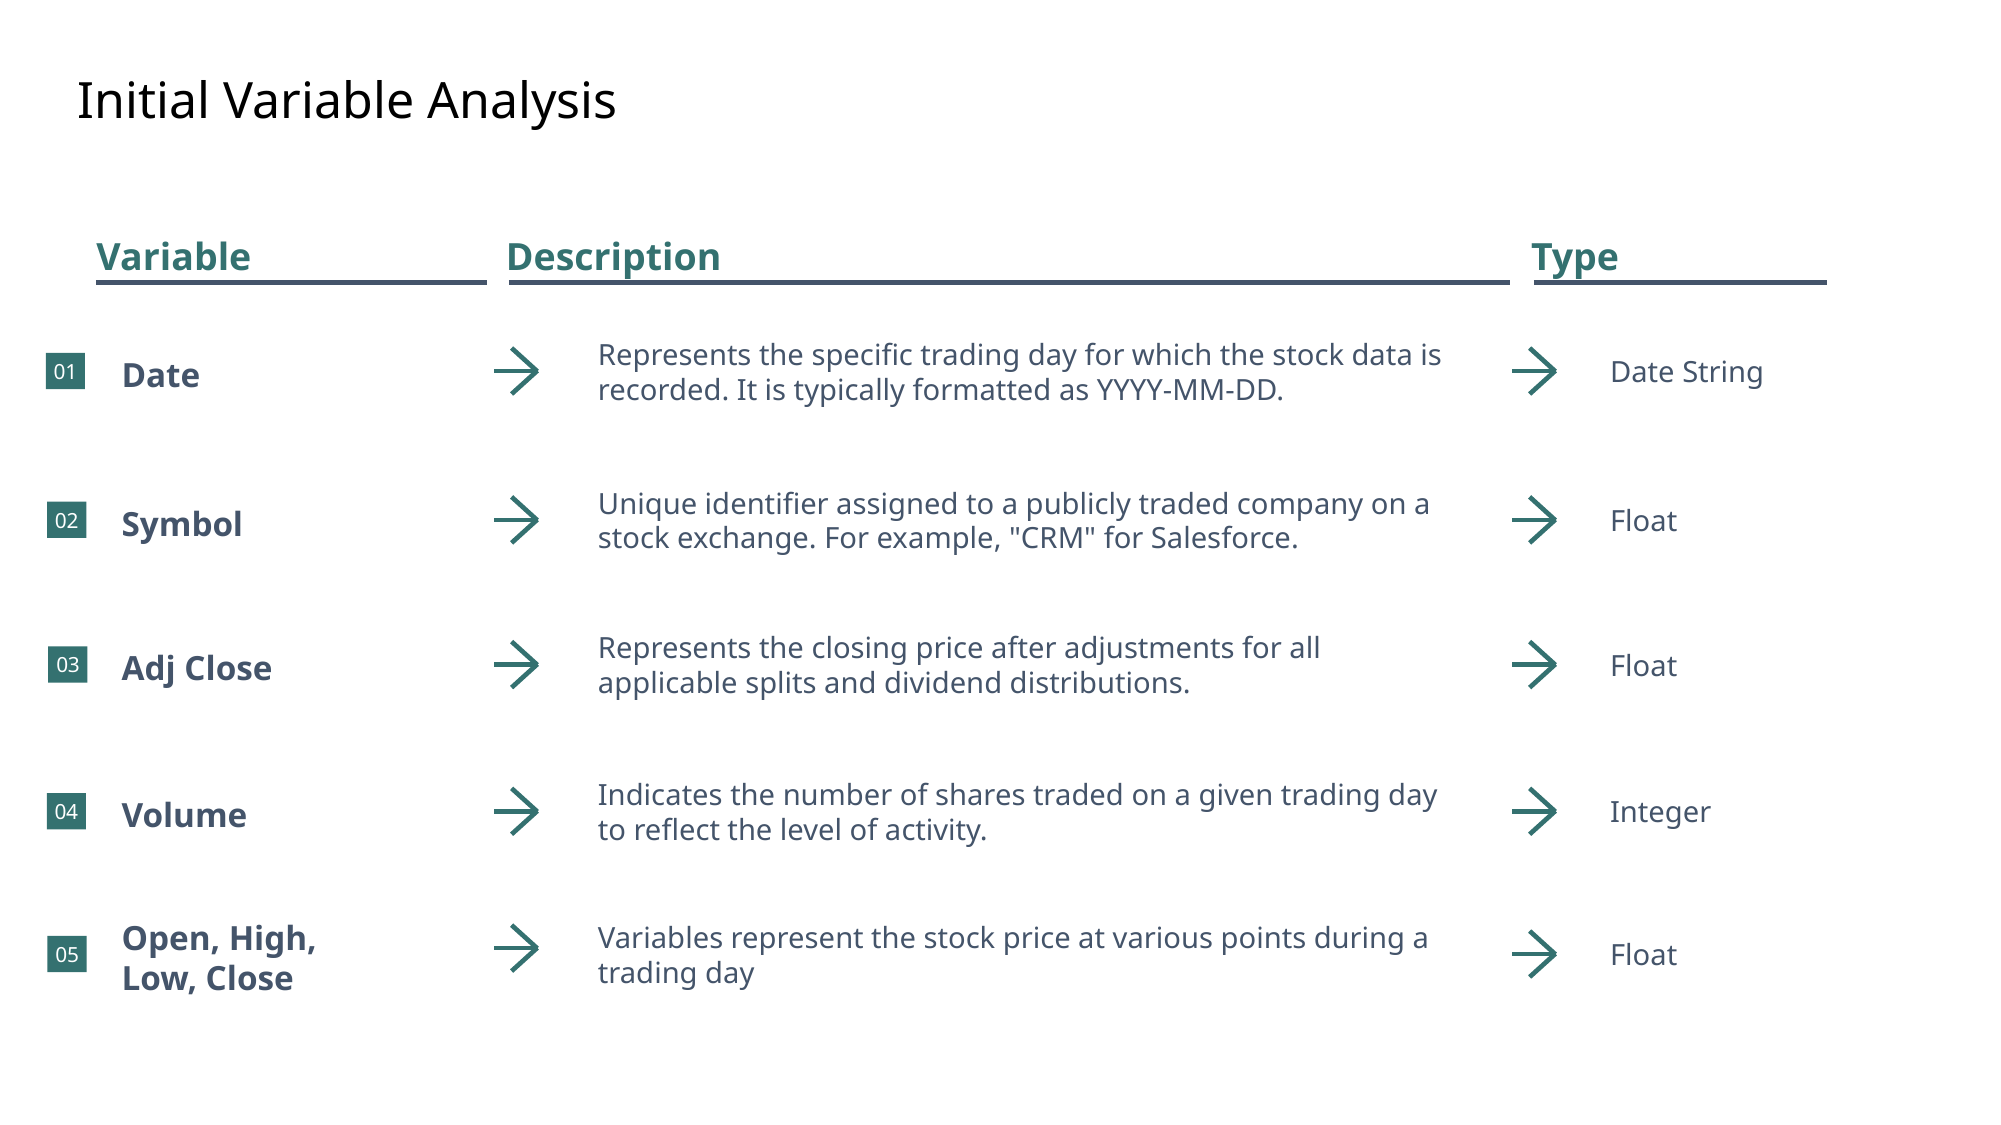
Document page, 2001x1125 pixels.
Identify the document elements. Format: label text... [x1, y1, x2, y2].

text_box 01 [45, 352, 86, 390]
text_box Variable [96, 227, 505, 278]
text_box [1512, 788, 1556, 835]
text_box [494, 496, 538, 543]
text_box Date [121, 344, 551, 398]
text_box Integer [1610, 793, 1903, 830]
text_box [1512, 348, 1556, 395]
text_box Indicates the number of shares traded on a given trading day to reflect the level of activity. [597, 793, 1463, 830]
text_box Symbol [121, 494, 608, 545]
text_box Description [505, 227, 1334, 278]
text_box 04 [46, 792, 87, 830]
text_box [494, 348, 538, 395]
text_box 02 [46, 501, 87, 539]
text_box Represents the specific trading day for which the stock data is recorded. It is typically formatted as YYYY-MM-DD. [597, 353, 1463, 389]
text_box Float [1610, 501, 1903, 538]
text_box Unique identifier assigned to a publicly traded company on a stock exchange. For example, "CRM" for Salesforce. [597, 501, 1463, 538]
text_box Volume [121, 786, 607, 837]
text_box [494, 641, 538, 688]
text_box Adj Close [121, 639, 513, 690]
text_box 05 [46, 935, 88, 973]
text_box Float [1610, 646, 1903, 683]
text_box 03 [47, 645, 88, 684]
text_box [494, 925, 538, 972]
text_box Type [1531, 227, 1824, 278]
text_box Variables represent the stock price at various points during a trading day [597, 935, 1463, 972]
text_box Date String [1610, 353, 1903, 389]
text_box Float [1610, 935, 1903, 972]
title Initial Variable Analysis [63, 62, 1937, 143]
text_box Adj Close [514, 639, 618, 690]
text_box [494, 788, 538, 835]
text_box Open, High, Low, Close [121, 928, 574, 979]
text_box Represents the closing price after adjustments for all applicable splits and dividend distributions. [597, 646, 1463, 683]
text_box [1512, 496, 1556, 543]
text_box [1512, 931, 1556, 978]
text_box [1512, 641, 1556, 688]
